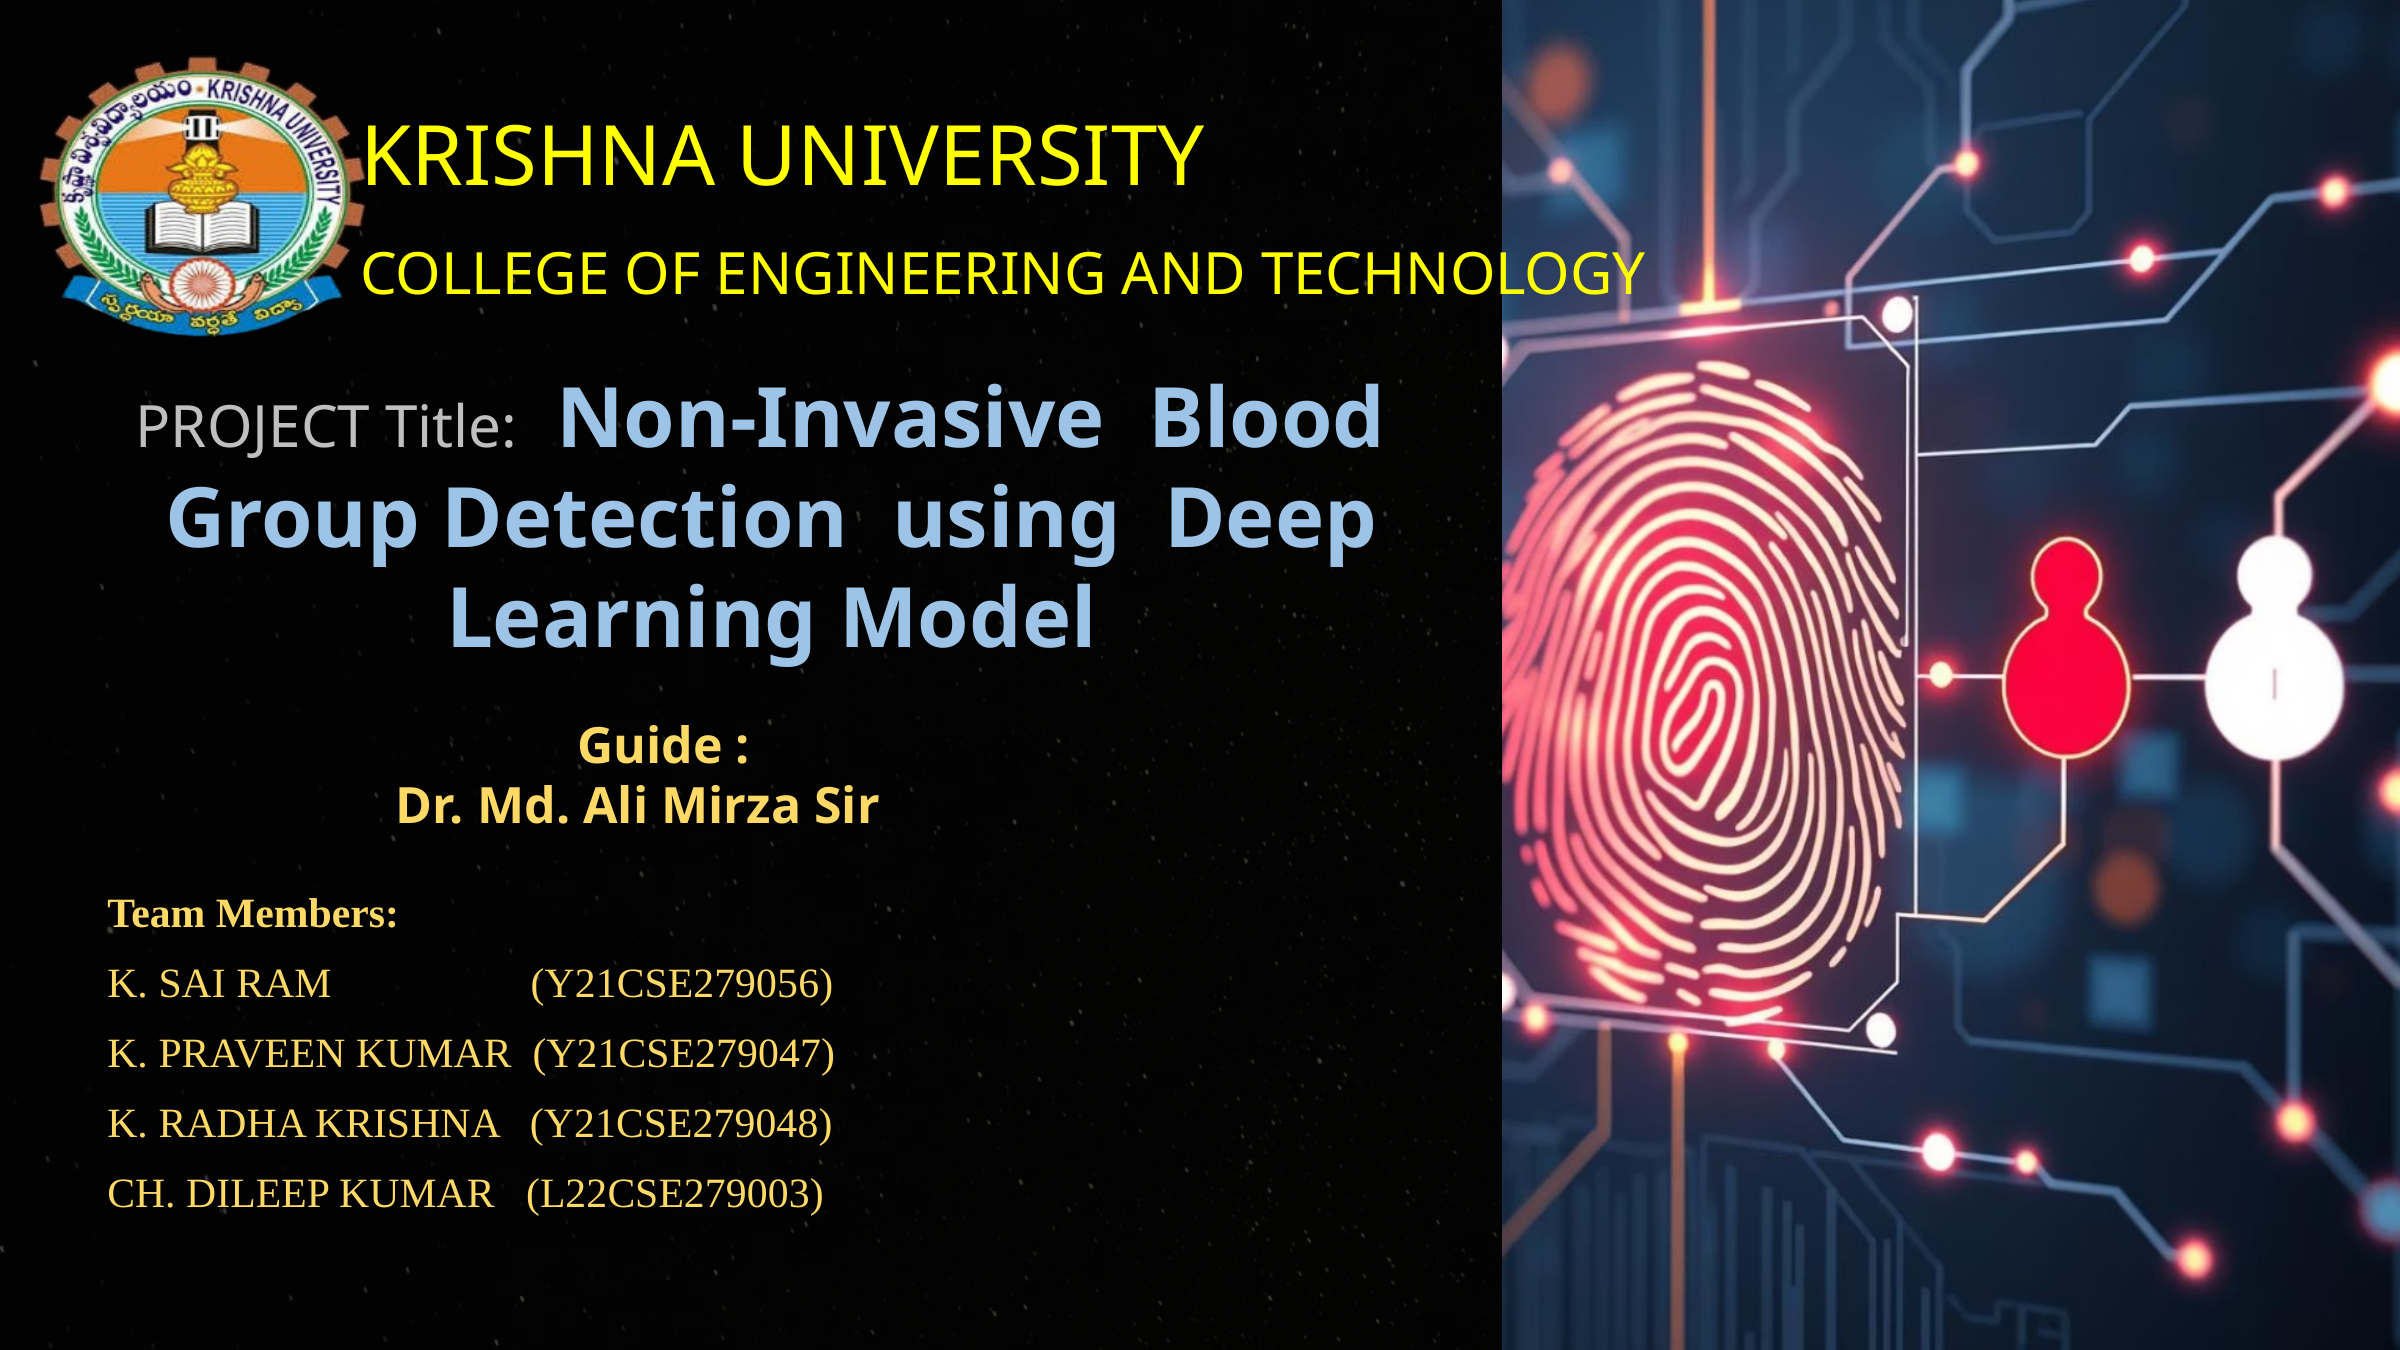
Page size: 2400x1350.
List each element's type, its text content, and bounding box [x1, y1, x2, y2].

text_box Guide : Dr. Md. Ali Mirza Sir [328, 706, 1117, 842]
text_box PROJECT Title: Non-Invasive Blood Group Detection using Deep Learning Model [68, 356, 1475, 672]
text_box KRISHNA UNIVERSITY COLLEGE OF ENGINEERING AND TECHNOLOGY [345, 44, 1502, 314]
picture [0, 0, 2400, 1350]
text_box Team Members: K. SAI RAM (Y21CSE279056) K. PRAVEEN KUMAR (Y21CSE279047) K. RADHA KRISHNA (Y21CSE279048) CH. DILEEP KUMAR (L22CSE279003) [92, 874, 1502, 1286]
